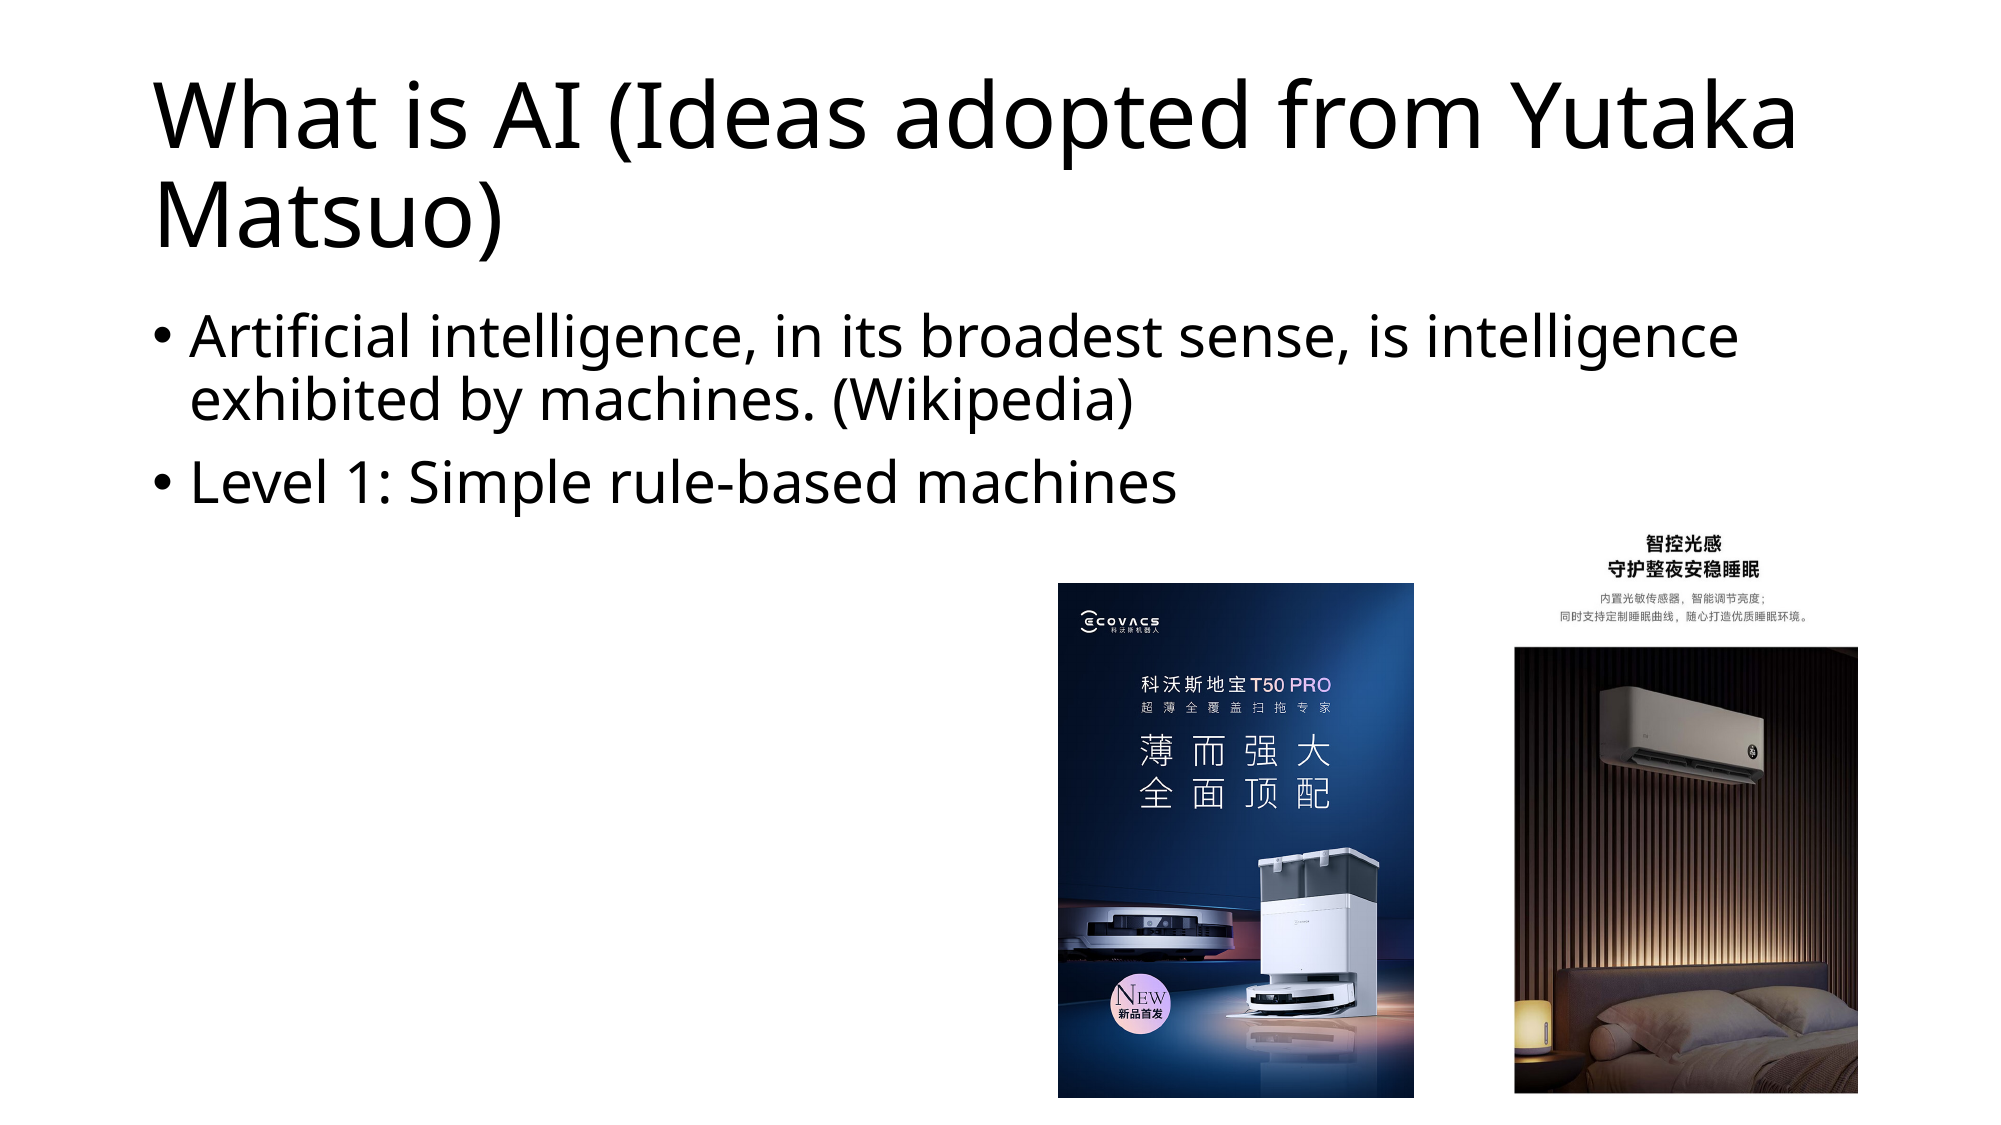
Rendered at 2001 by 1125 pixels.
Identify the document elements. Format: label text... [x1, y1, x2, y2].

list Artificial intelligence, in its broadest sense, is intelligence exhibited by machines. (Wikipedia) Level 1: Simple rule-based machines [137, 299, 1863, 1014]
picture [1058, 582, 1414, 1098]
title What is AI (Ideas adopted from Yutaka Matsuo) [137, 59, 1904, 278]
picture [1488, 524, 1863, 1098]
